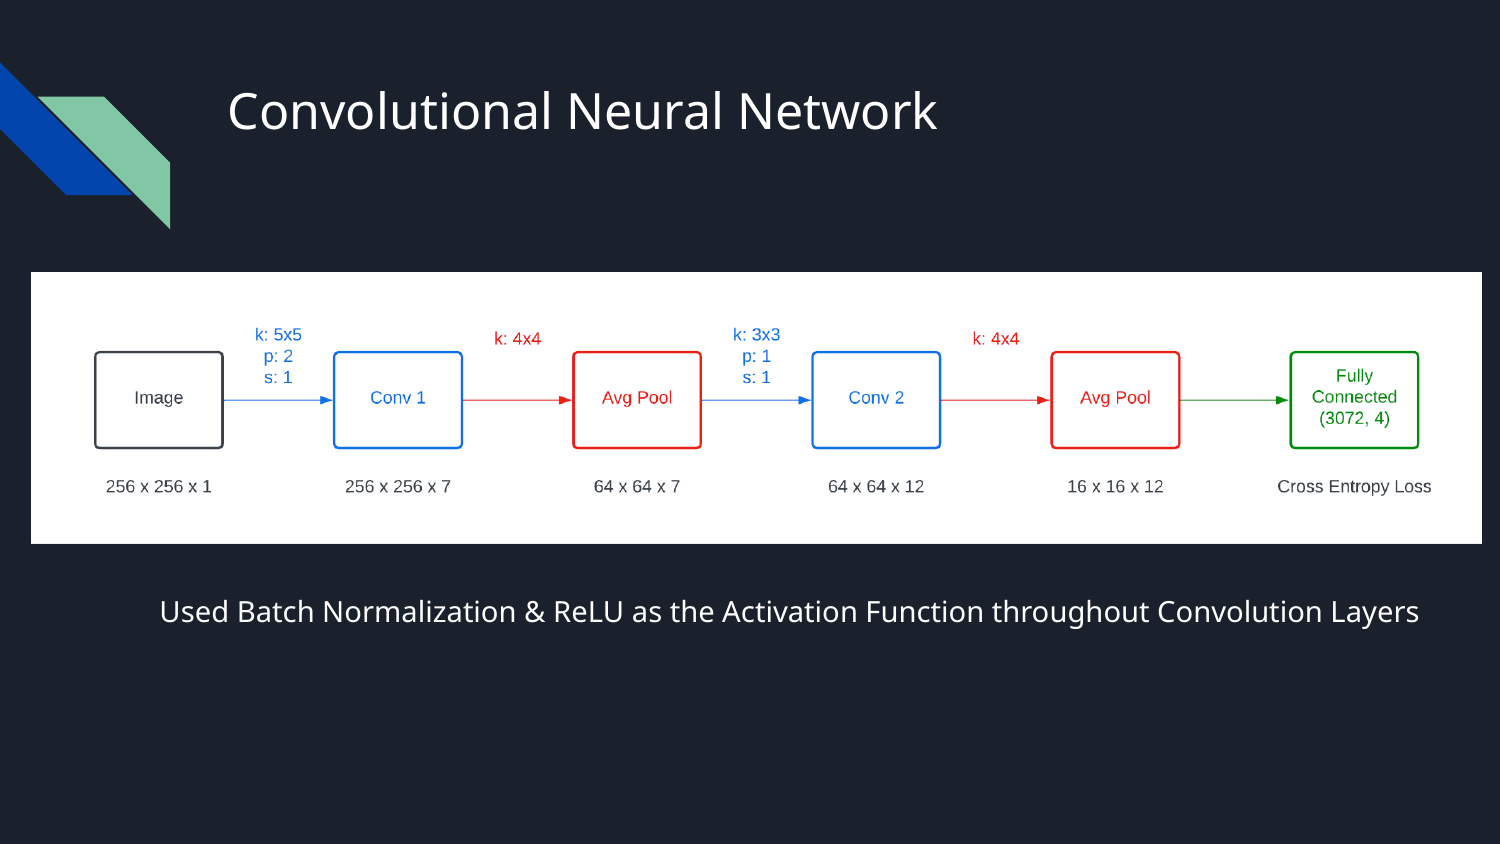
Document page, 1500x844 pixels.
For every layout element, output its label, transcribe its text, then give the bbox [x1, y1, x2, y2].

picture [31, 272, 1483, 544]
title Convolutional Neural Network [212, 64, 1368, 215]
text_box Used Batch Normalization & ReLU as the Activation Function throughout Convolution Layers [70, 577, 1500, 643]
